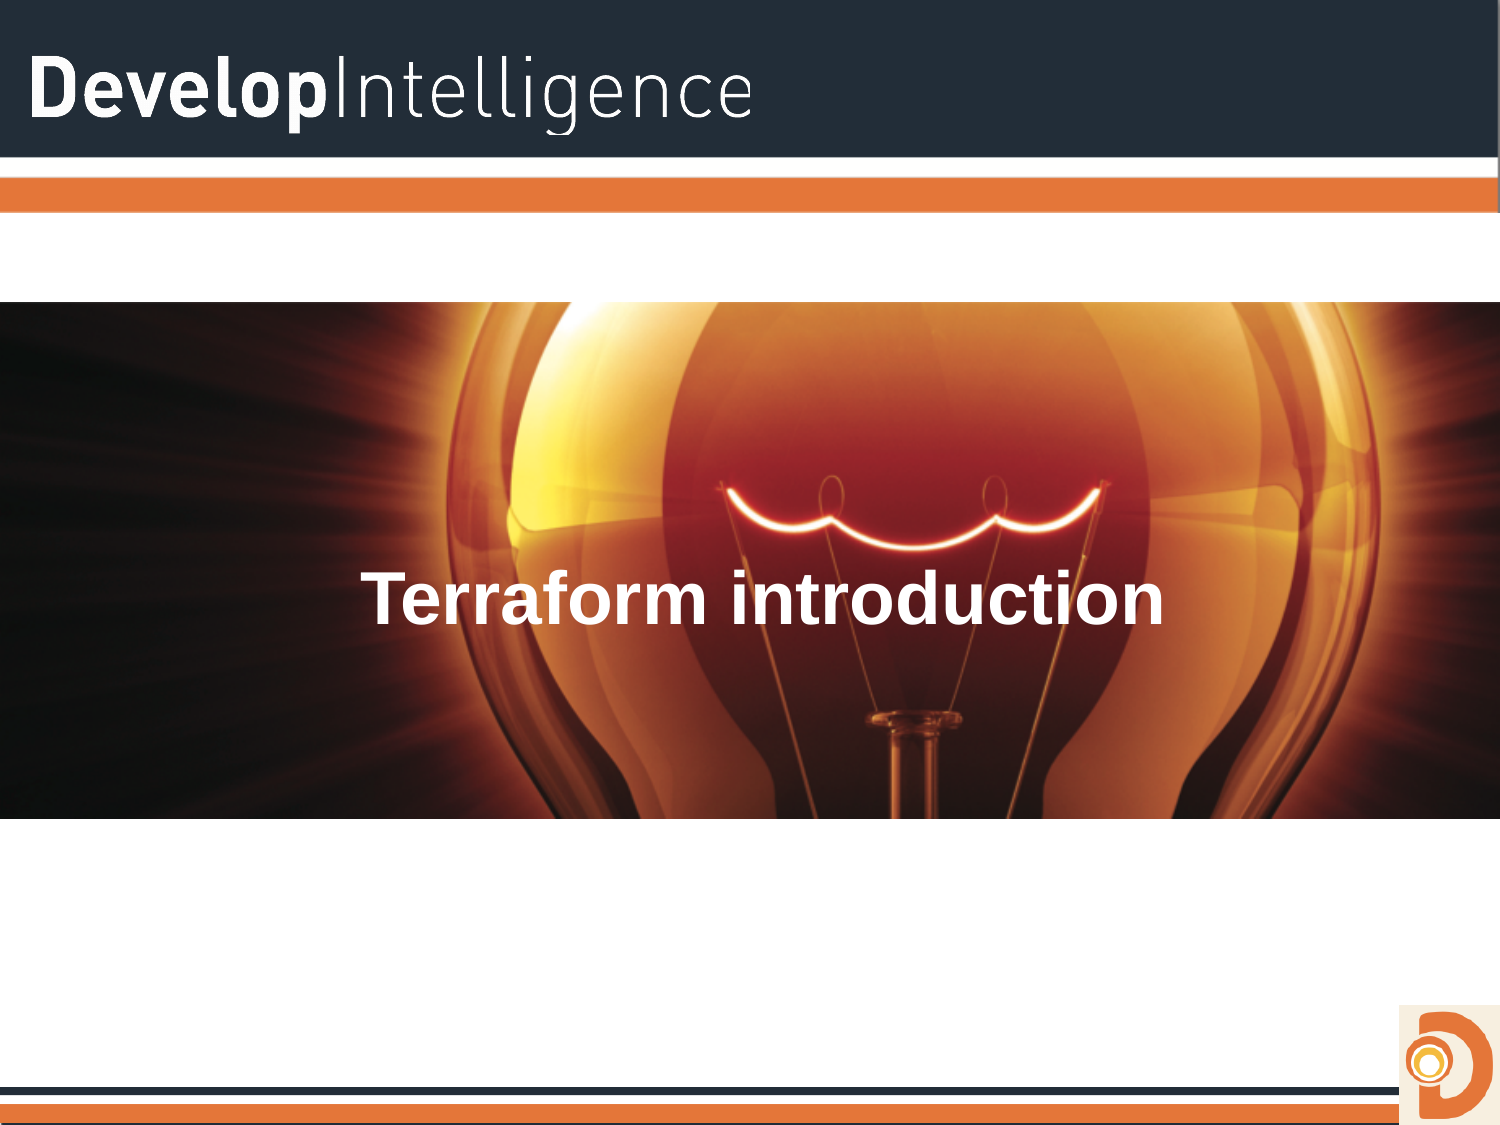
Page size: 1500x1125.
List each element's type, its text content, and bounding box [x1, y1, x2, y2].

picture [0, 1005, 1500, 1125]
picture [0, 0, 1500, 213]
picture [0, 302, 1500, 819]
title Terraform introduction [125, 496, 1401, 694]
